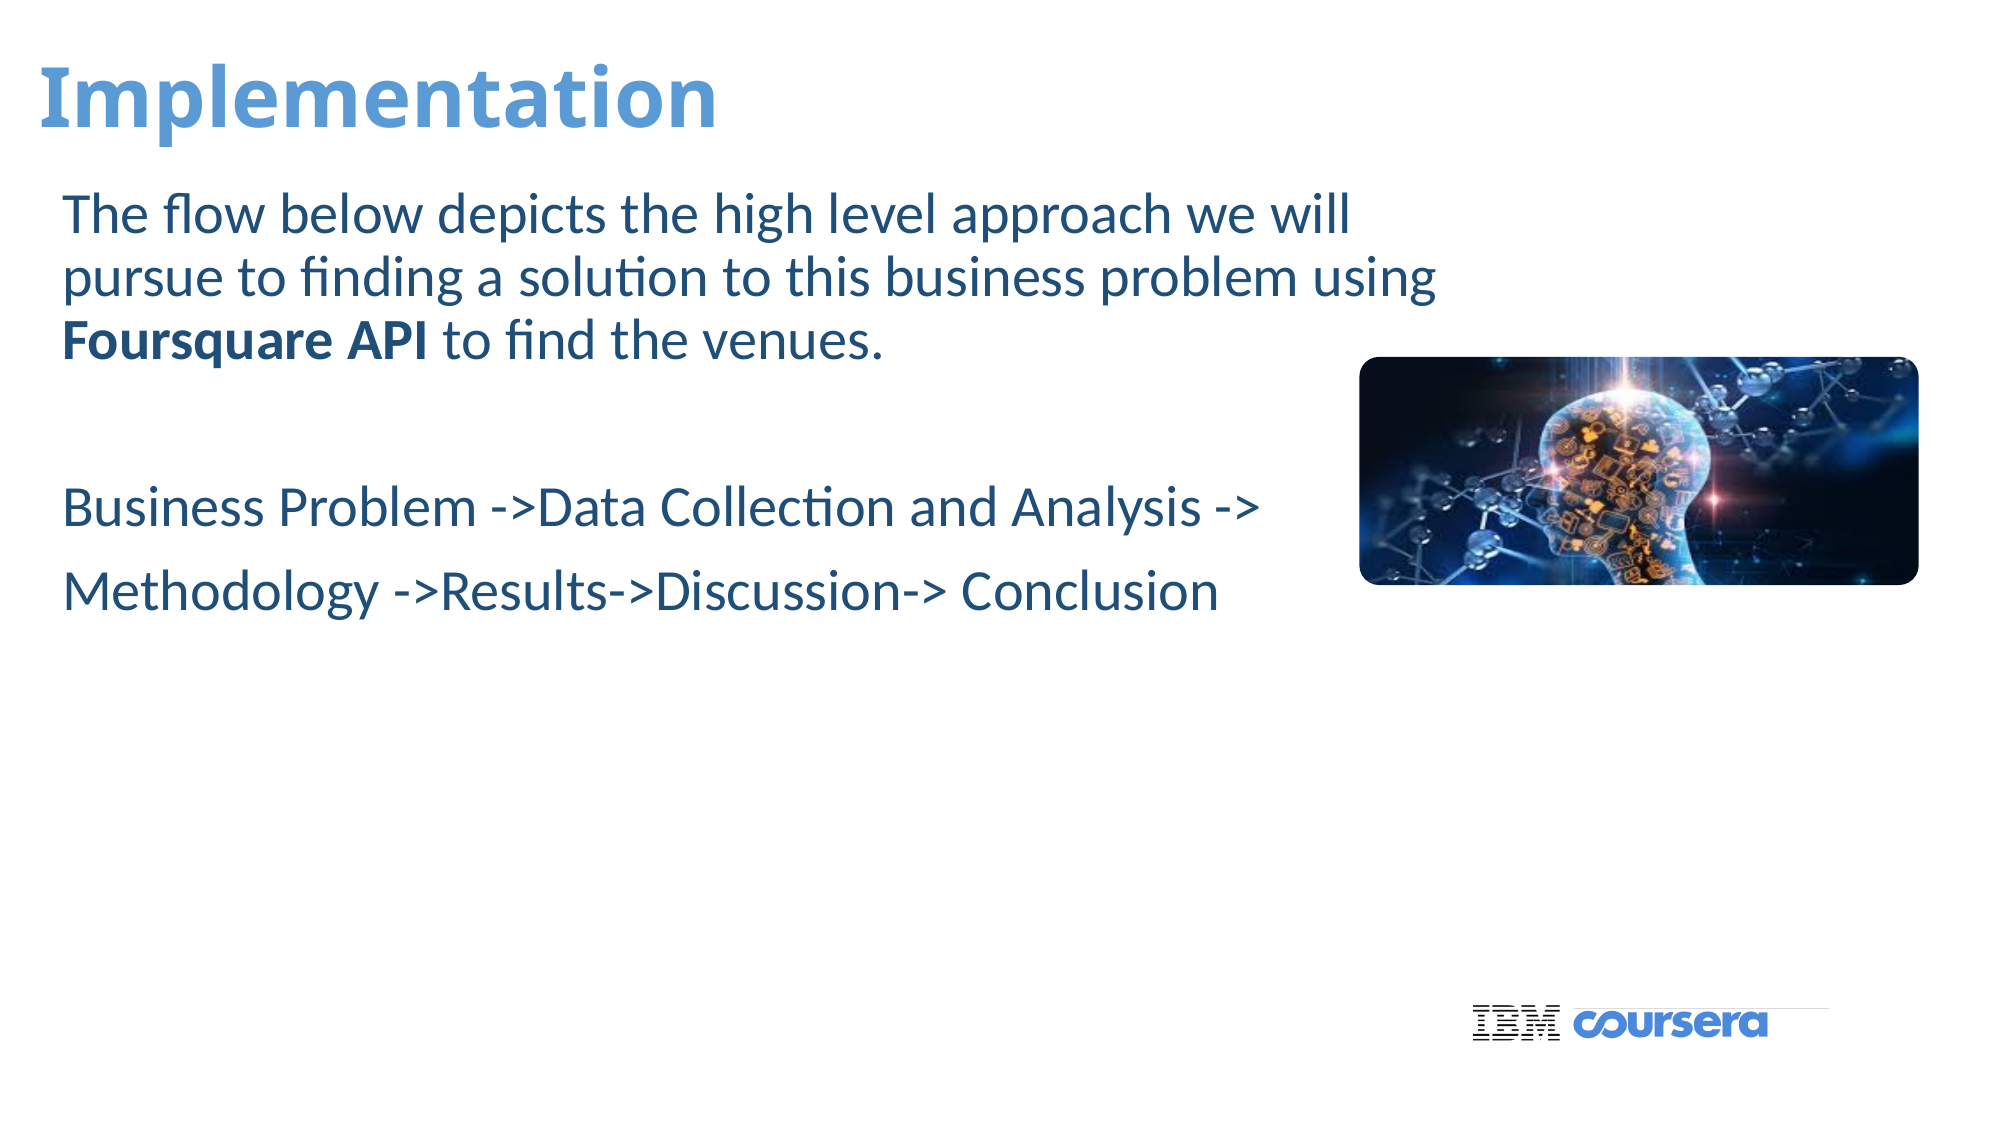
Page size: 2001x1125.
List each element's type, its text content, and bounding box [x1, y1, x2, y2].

text_box The flow below depicts the high level approach we will pursue to finding a solution to this business problem using Foursquare API to find the venues. Business Problem ->Data Collection and Analysis -> Methodology ->Results->Discussion-> Conclusion [47, 175, 1469, 786]
picture [1359, 356, 1919, 586]
title Implementation [24, 57, 1802, 154]
picture [1435, 977, 1829, 1086]
